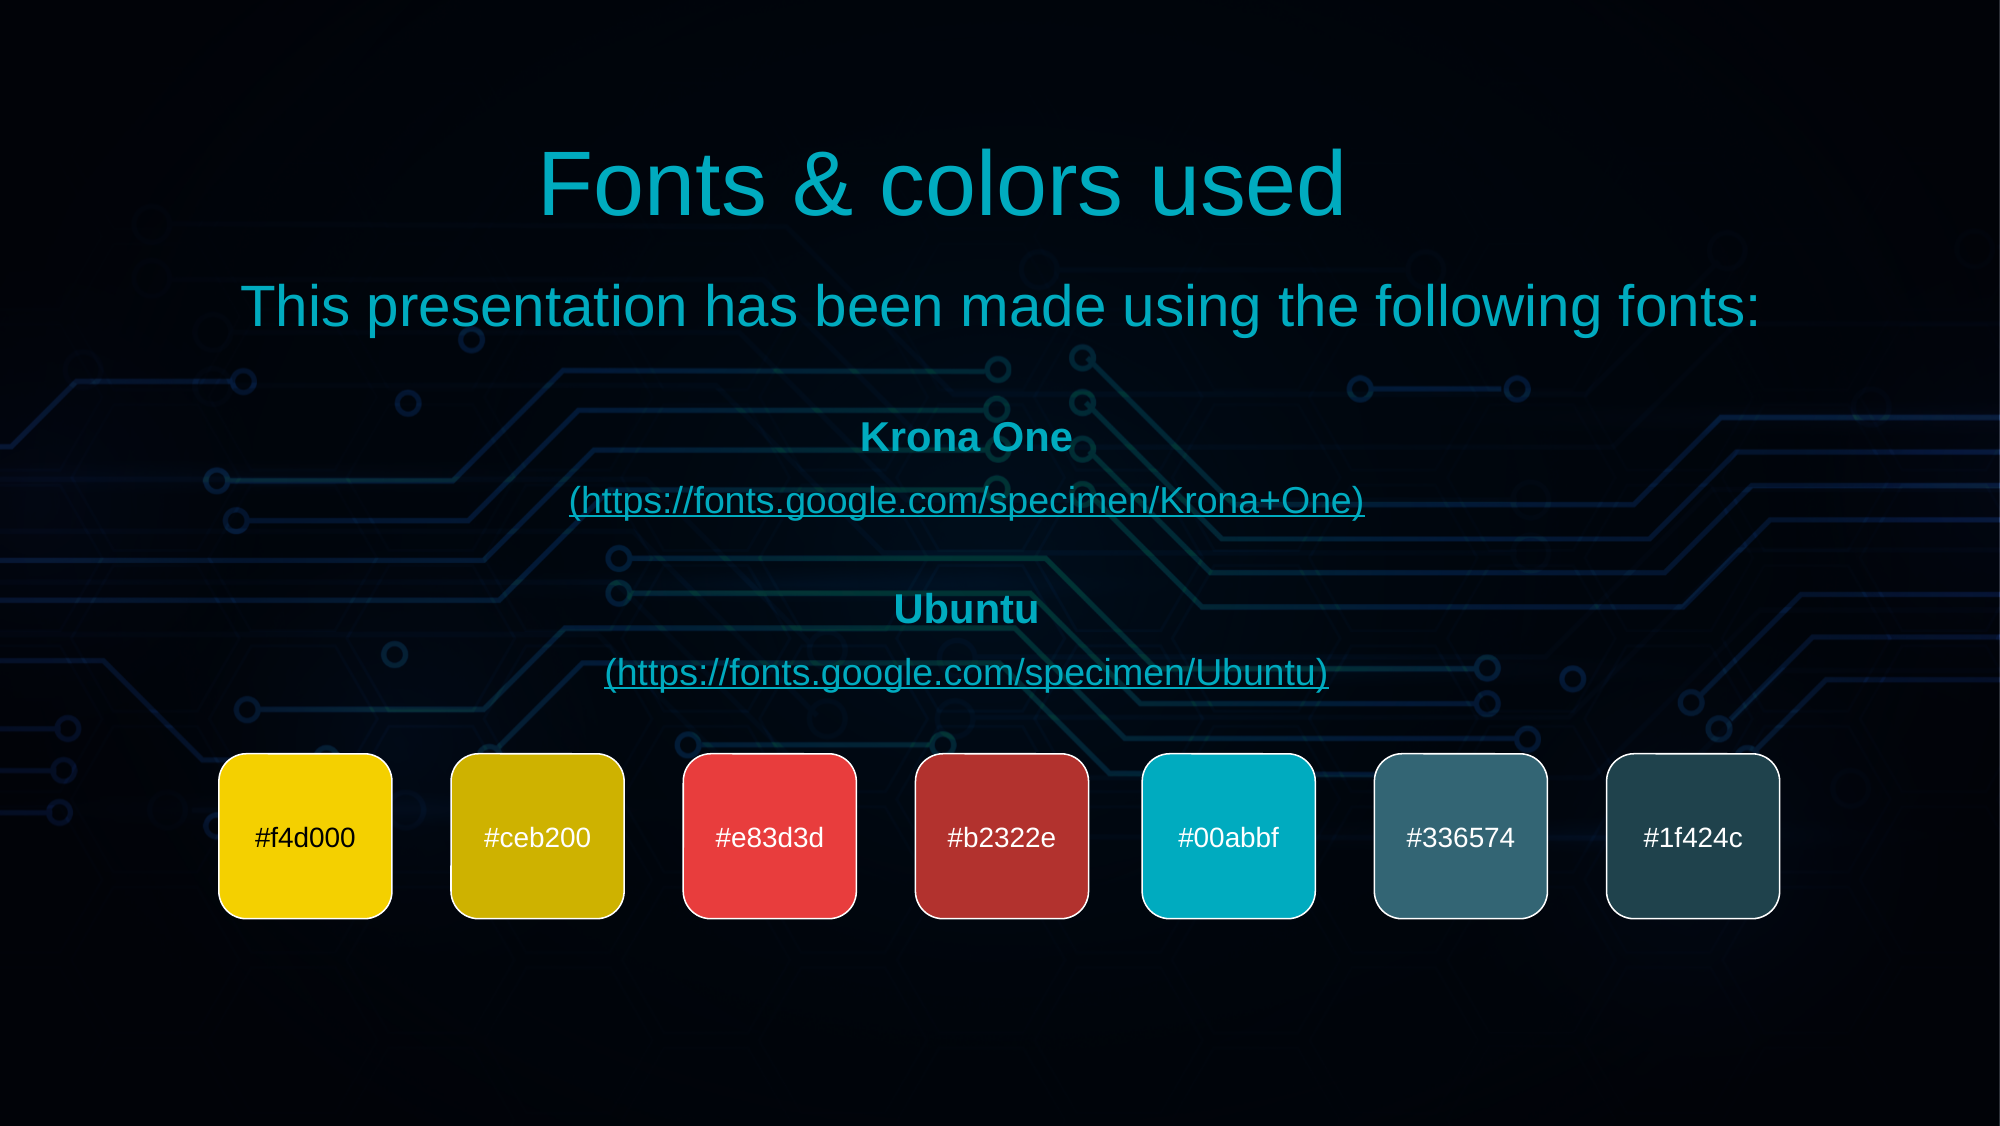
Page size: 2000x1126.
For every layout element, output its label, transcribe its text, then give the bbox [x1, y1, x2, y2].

picture [0, 0, 2000, 1126]
text_box Fonts & colors used [172, 116, 1715, 222]
text_box [1606, 885, 1780, 919]
text_box Krona One (https://fonts.google.com/specimen/Krona+One) Ubuntu (https://fonts.google.com/specimen/Ubuntu) [208, 416, 1725, 692]
text_box [1606, 753, 1780, 788]
text_box #336574 [1374, 788, 1548, 885]
text_box #1f424c [1606, 788, 1780, 885]
text_box [1142, 753, 1316, 788]
text_box This presentation has been made using the following fonts: [208, 256, 1796, 353]
text_box #00abbf [1142, 788, 1316, 885]
text_box [1374, 885, 1548, 919]
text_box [218, 753, 1089, 919]
text_box [1142, 885, 1316, 919]
text_box [1374, 753, 1548, 788]
